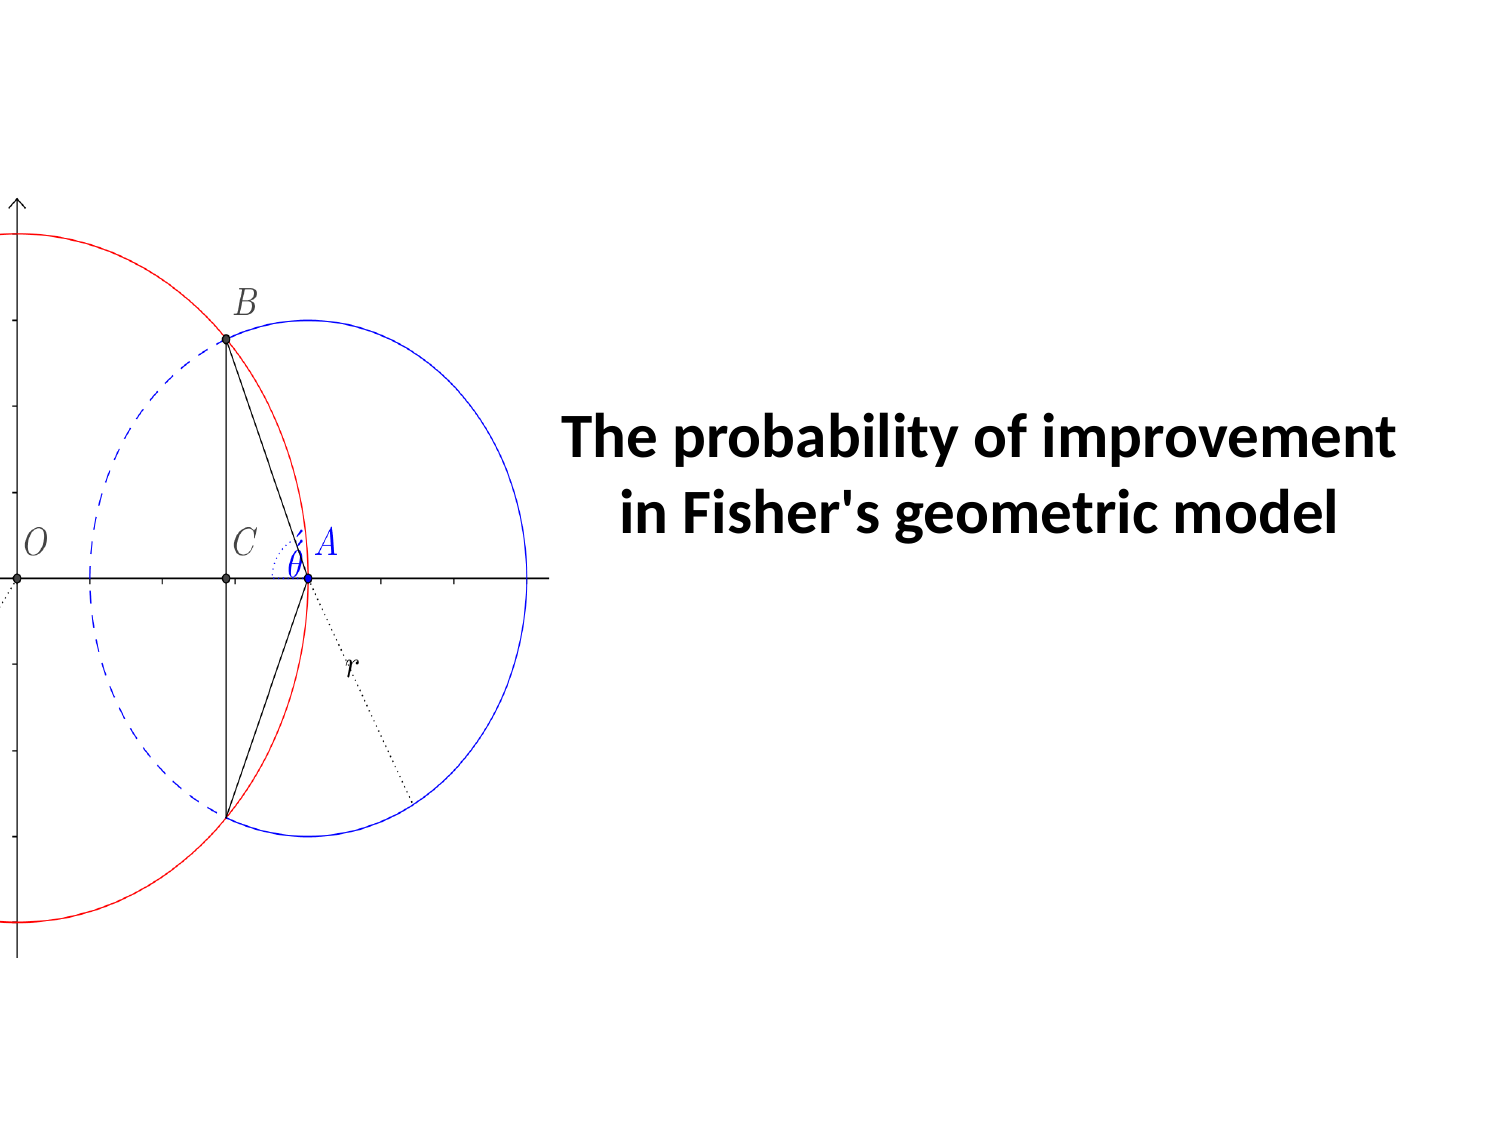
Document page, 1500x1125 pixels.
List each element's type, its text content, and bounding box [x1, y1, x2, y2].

picture [0, 195, 550, 958]
title The probability of improvement in Fisher's geometric model [554, 349, 1424, 591]
